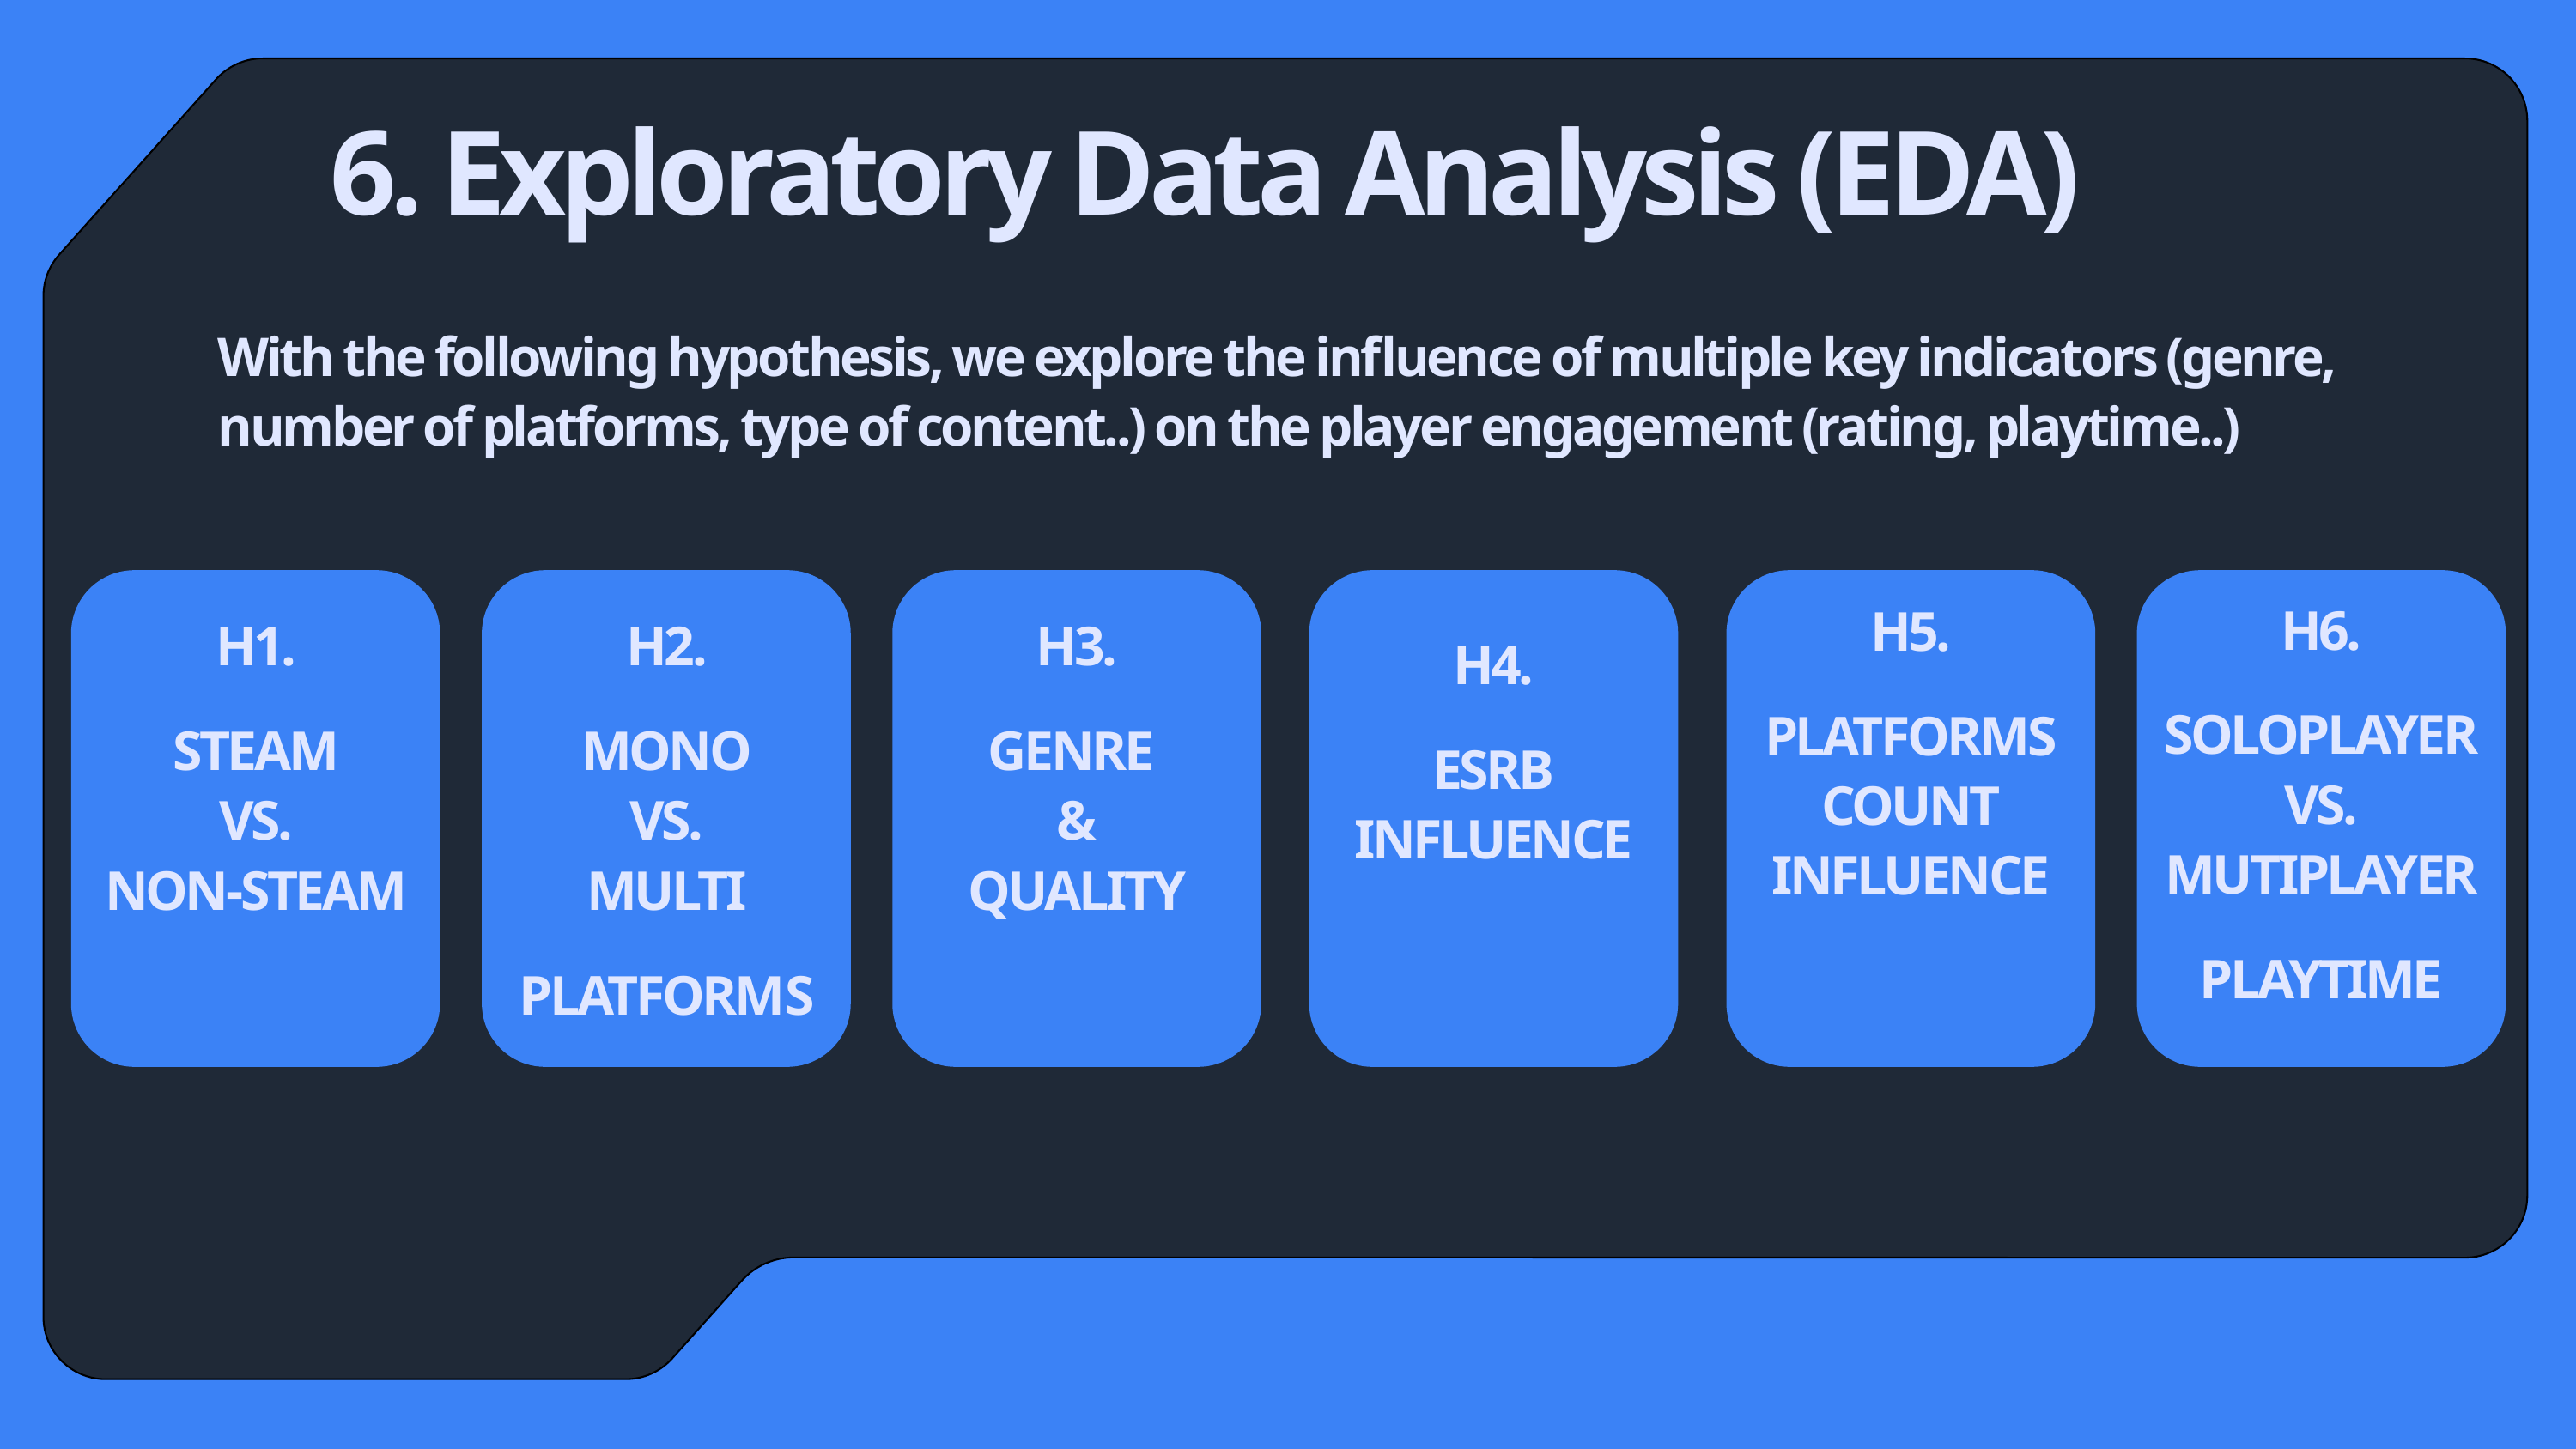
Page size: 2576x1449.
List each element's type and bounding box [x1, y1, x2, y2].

text_box [891, 569, 1262, 1068]
text_box [43, 58, 2528, 1379]
text_box [1726, 569, 2096, 1068]
text_box [2136, 569, 2506, 1068]
text_box [70, 569, 440, 1068]
text_box [481, 569, 851, 1068]
text_box [1309, 569, 1679, 1068]
